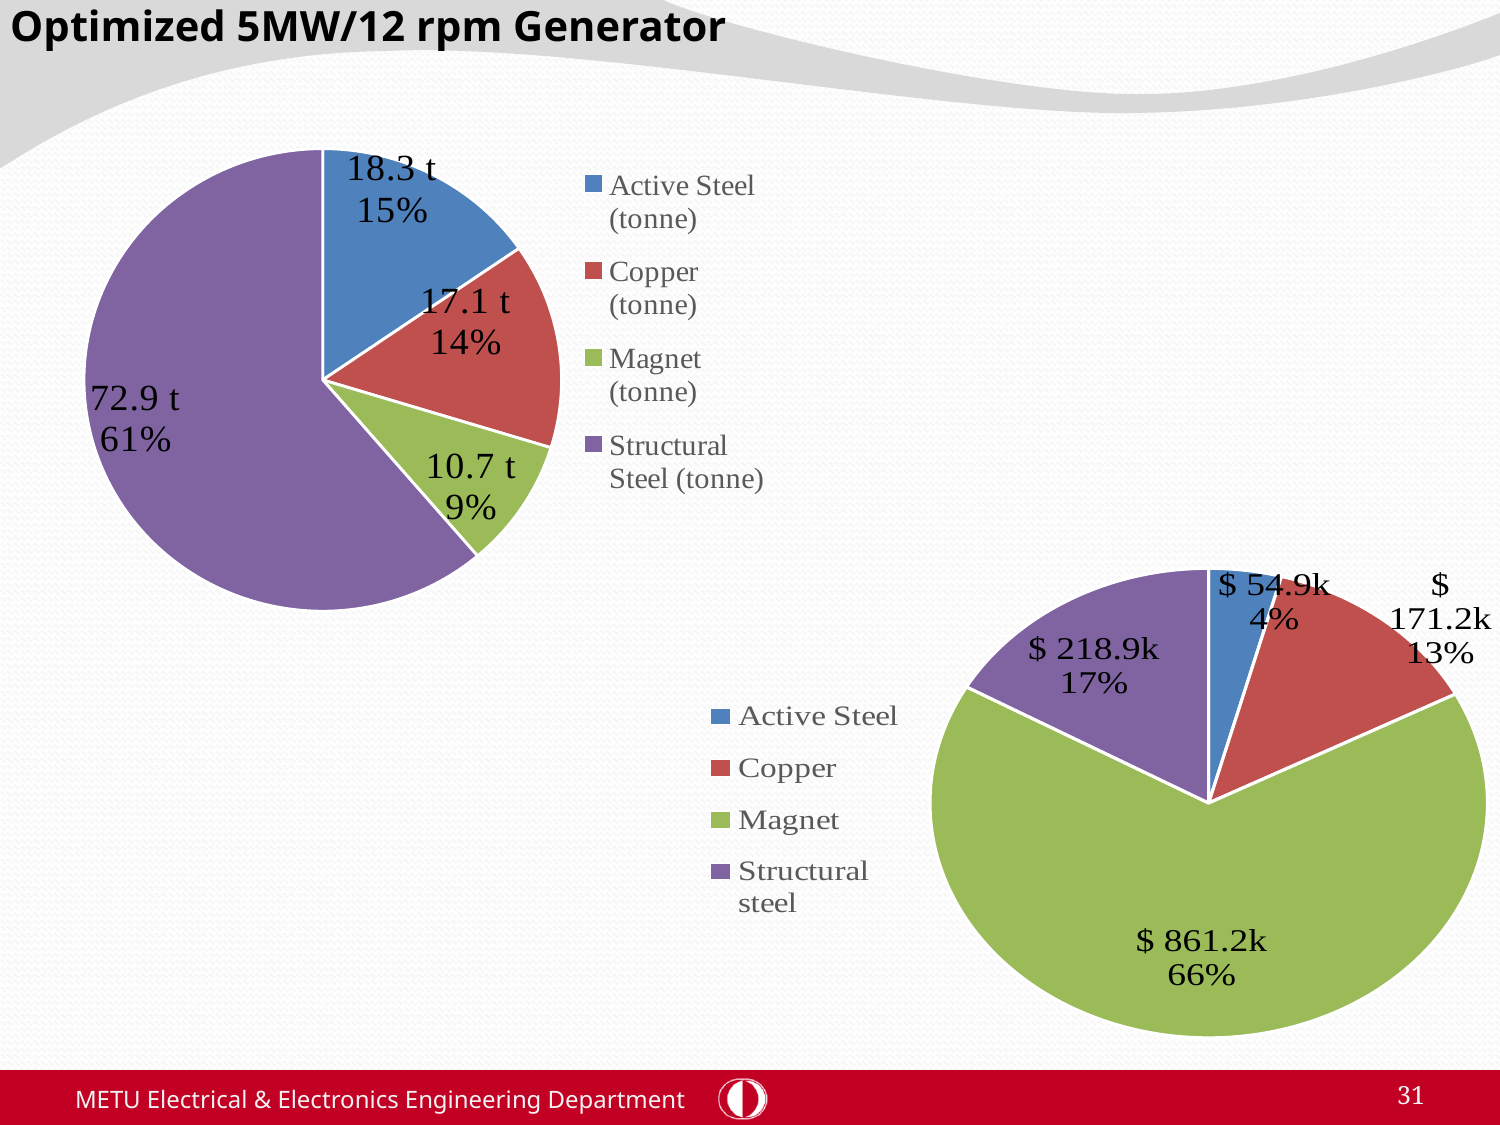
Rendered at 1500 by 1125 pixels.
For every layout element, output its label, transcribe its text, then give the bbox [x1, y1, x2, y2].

text_box Optimized 5MW/12 rpm Generator [0, 0, 1271, 67]
slide_number METU Electrical & Electronics Engineering Department [75, 1070, 658, 1114]
chart [0, 85, 1500, 1114]
